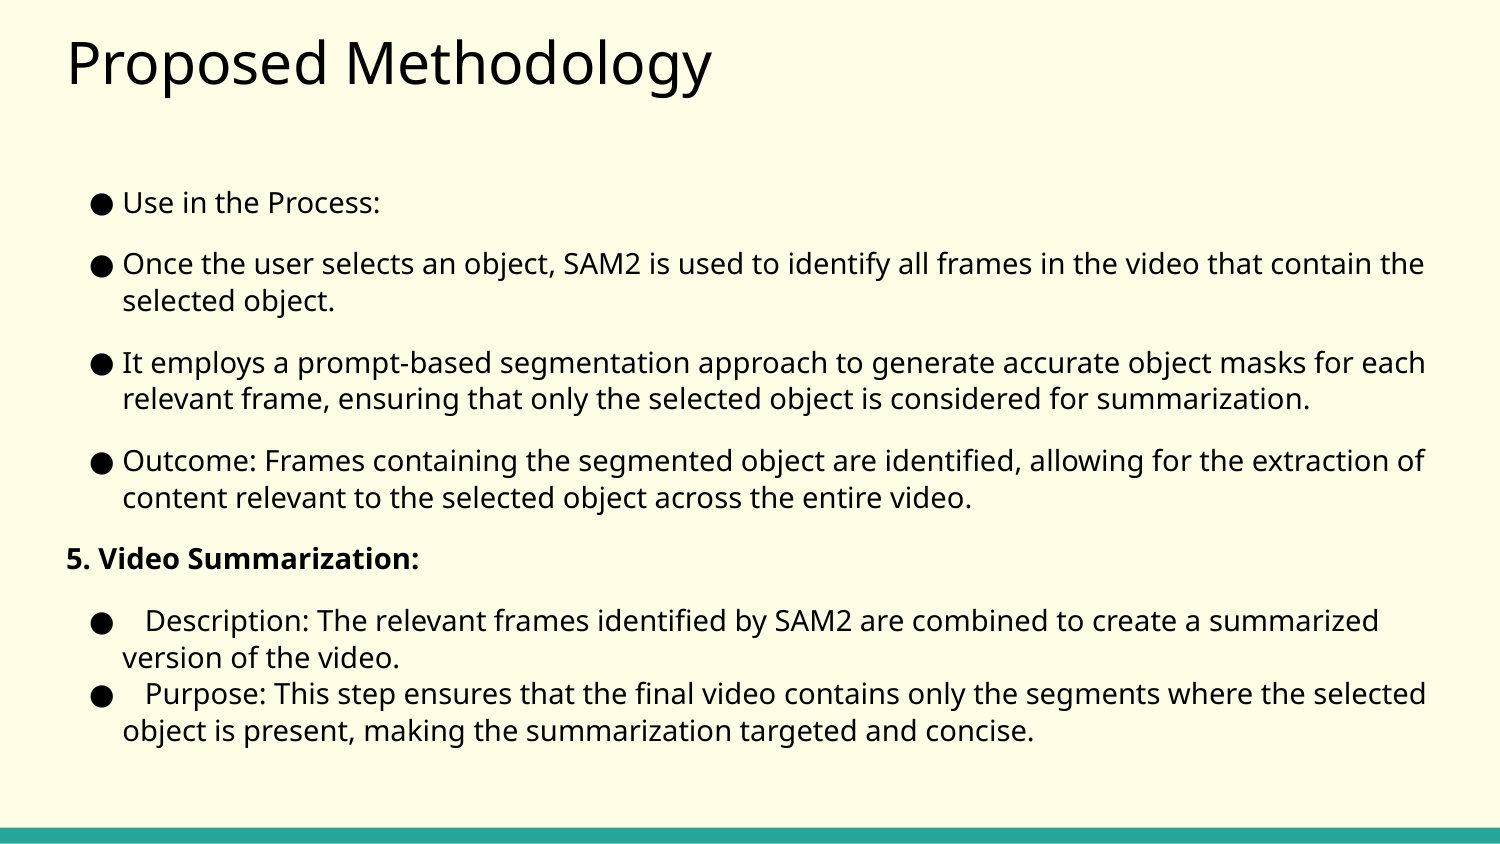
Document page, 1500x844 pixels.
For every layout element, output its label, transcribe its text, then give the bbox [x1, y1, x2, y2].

list Use in the Process: Once the user selects an object, SAM2 is used to identify all frames in the video that contain the selected object. It employs a prompt-based segmentation approach to generate accurate object masks for each relevant frame, ensuring that only the selected object is considered for summarization. Outcome: Frames containing the segmented object are identified, allowing for the extraction of content relevant to the selected object across the entire video. 5. Video Summarization: Description: The relevant frames identified by SAM2 are combined to create a summarized version of the video. Purpose: This step ensures that the final video contains only the segments where the selected object is present, making the summarization targeted and concise. [51, 167, 1449, 771]
title Proposed Methodology [51, 10, 1449, 112]
